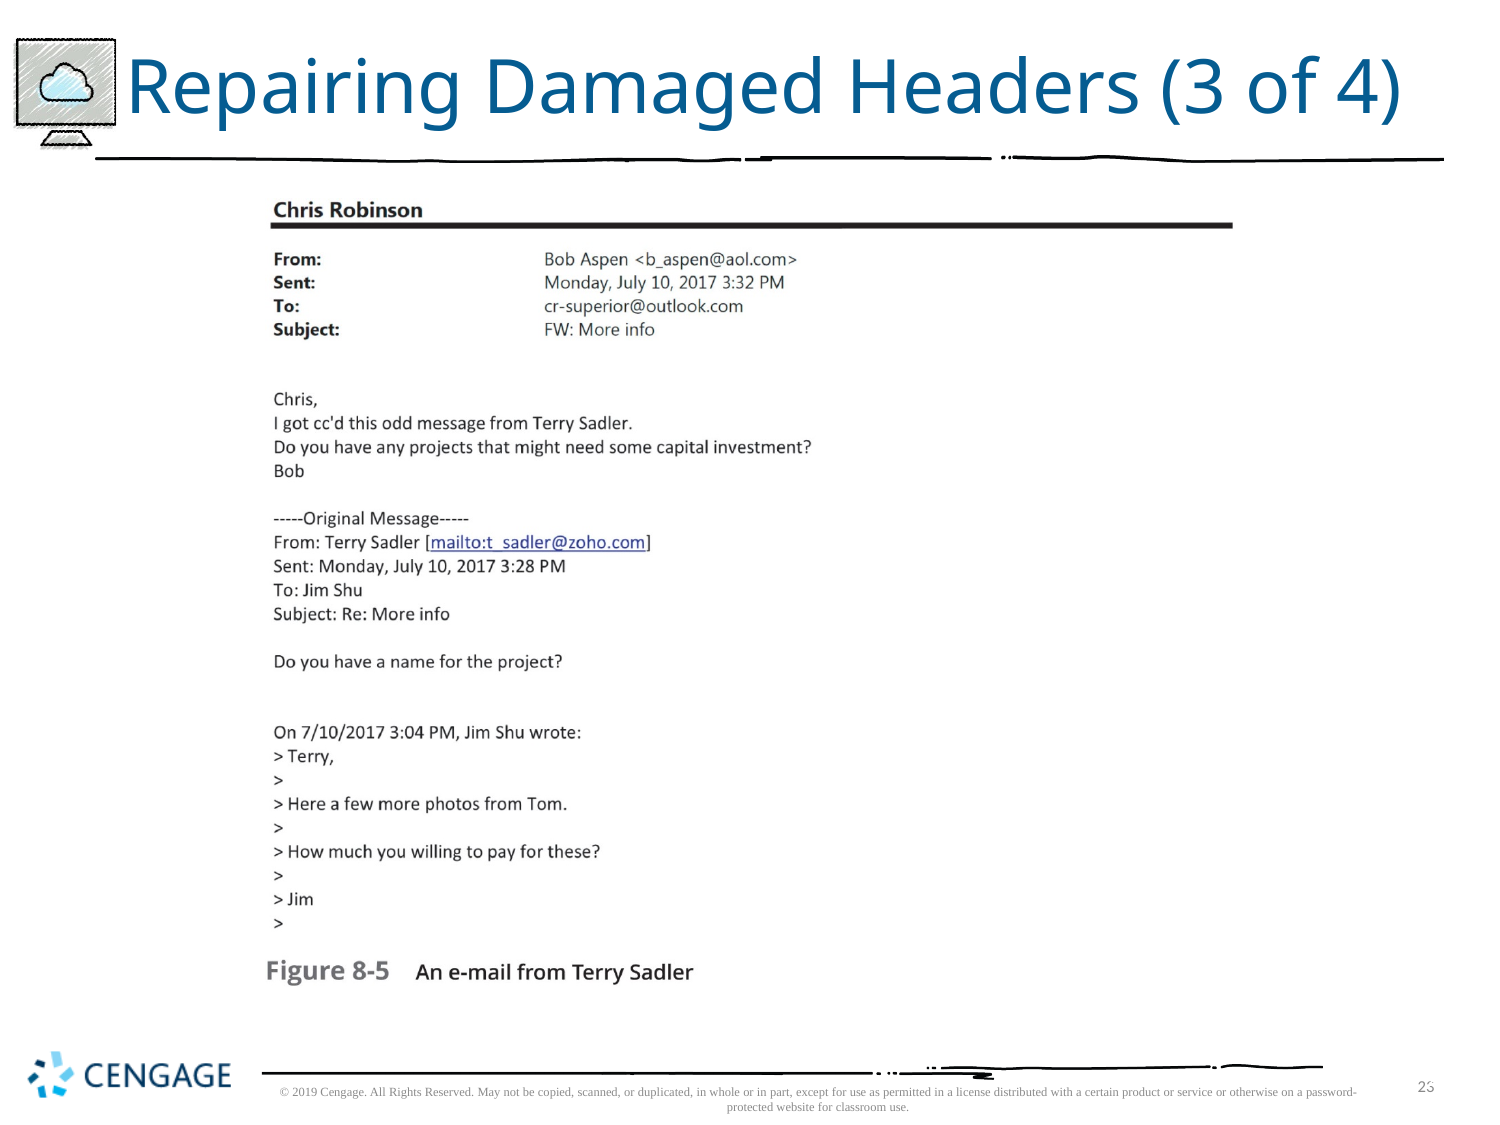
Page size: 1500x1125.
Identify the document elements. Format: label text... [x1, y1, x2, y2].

picture [261, 1064, 1323, 1079]
picture [12, 36, 117, 151]
picture [95, 155, 1444, 163]
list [265, 198, 1235, 988]
title Repairing Damaged Headers (3 of 4) [125, 52, 1442, 130]
picture [7, 1037, 244, 1111]
slide_number 23 [1412, 1037, 1500, 1100]
footer © 2019 Cengage. All Rights Reserved. May not be copied, scanned, or duplicated, in whole or in part, except for use as permitted in a license distributed with a certain product or service or otherwise on a password-protected website for classroom use. [261, 1079, 1375, 1120]
